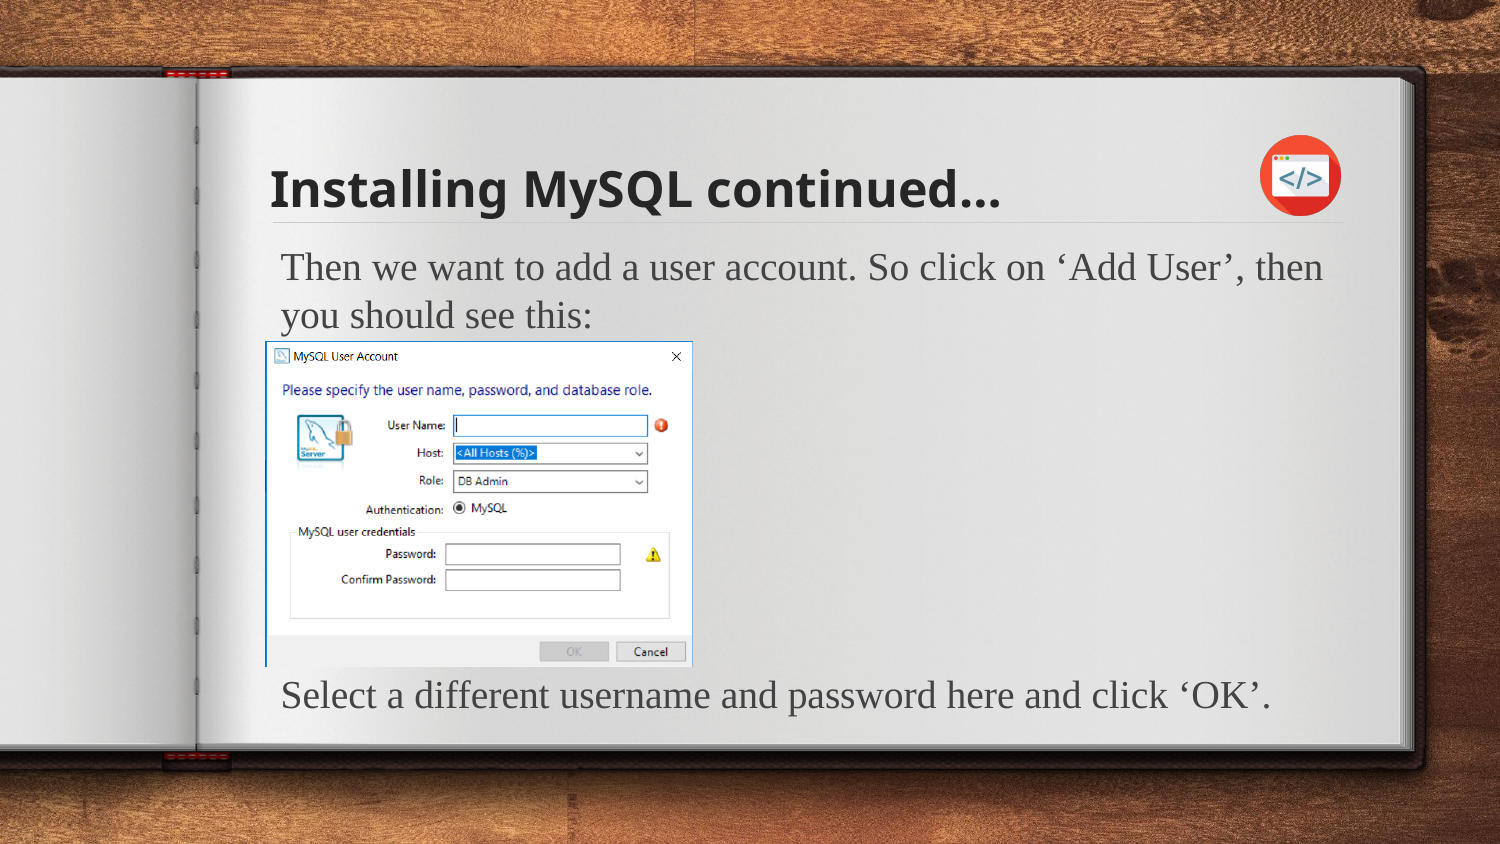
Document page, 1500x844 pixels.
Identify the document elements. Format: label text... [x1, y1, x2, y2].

list Then we want to add a user account. So click on ‘Add User’, then you should see this: Select a different username and password here and click ‘OK’. [255, 226, 1341, 726]
title Installing MySQL continued… [255, 117, 1341, 226]
picture [0, 0, 1500, 844]
